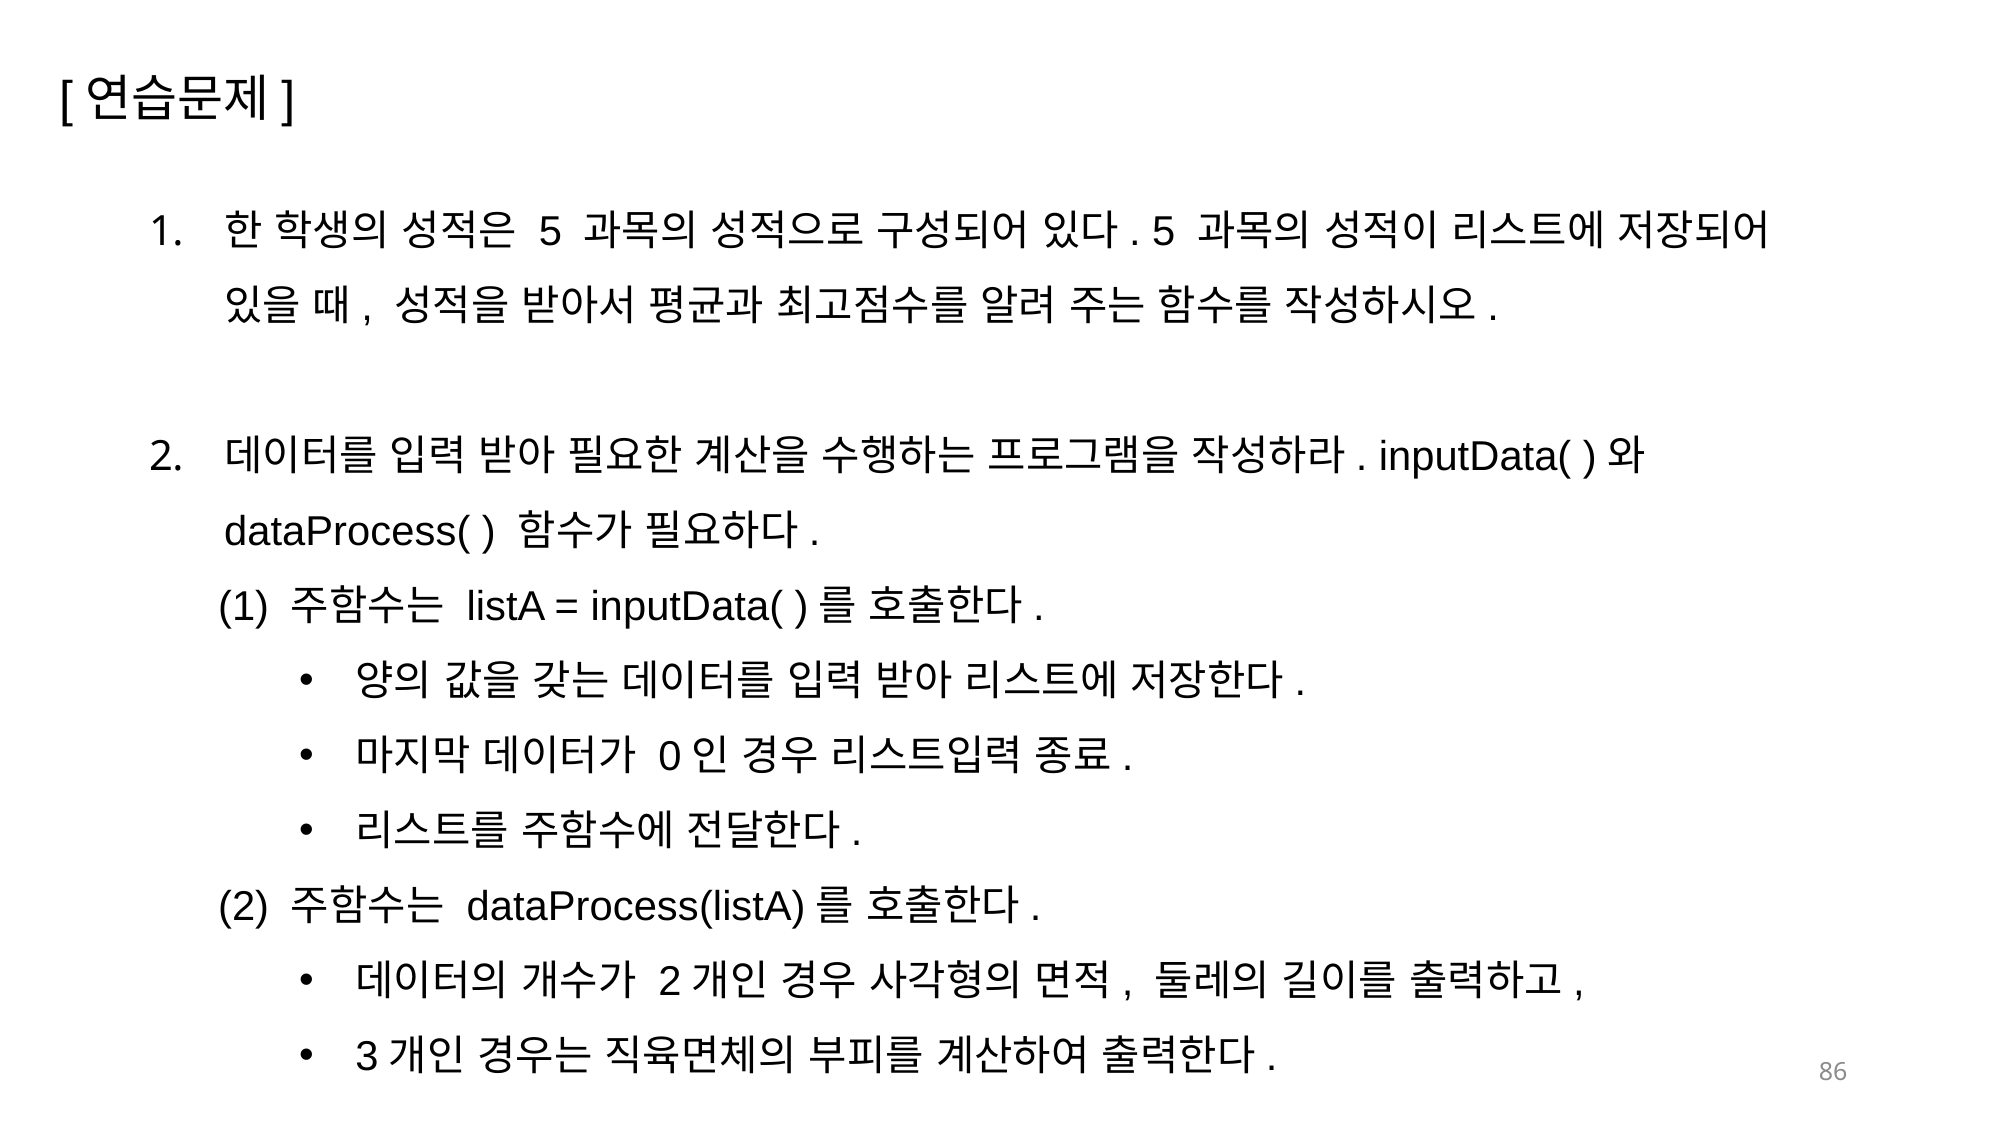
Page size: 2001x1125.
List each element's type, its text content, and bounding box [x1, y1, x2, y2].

text_box [연습문제] [44, 29, 310, 134]
slide_number 86 [1789, 1042, 1863, 1103]
text_box 한 학생의 성적은 5 과목의 성적으로 구성되어 있다. 5 과목의 성적이 리스트에 저장되어 있을 때, 성적을 받아서 평균과 최고점수를 알려 주는 함수를 작성하시오. 데이터를 입력 받아 필요한 계산을 수행하는 프로그램을 작성하라. inputData( )와 dataProcess( ) 함수가 필요하다. (1) 주함수는 listA = inputData( )를 호출한다. 양의 값을 갖는 데이터를 입력 받아 리스트에 저장한다. 마지막 데이터가 0인 경우 리스트입력 종료. 리스트를 주함수에 전달한다. (2) 주함수는 dataProcess(listA)를 호출한다. 데이터의 개수가 2개인 경우 사각형의 면적, 둘레의 길이를 출력하고, 3개인 경우는 직육면체의 부피를 계산하여 출력한다. [134, 171, 1831, 1087]
